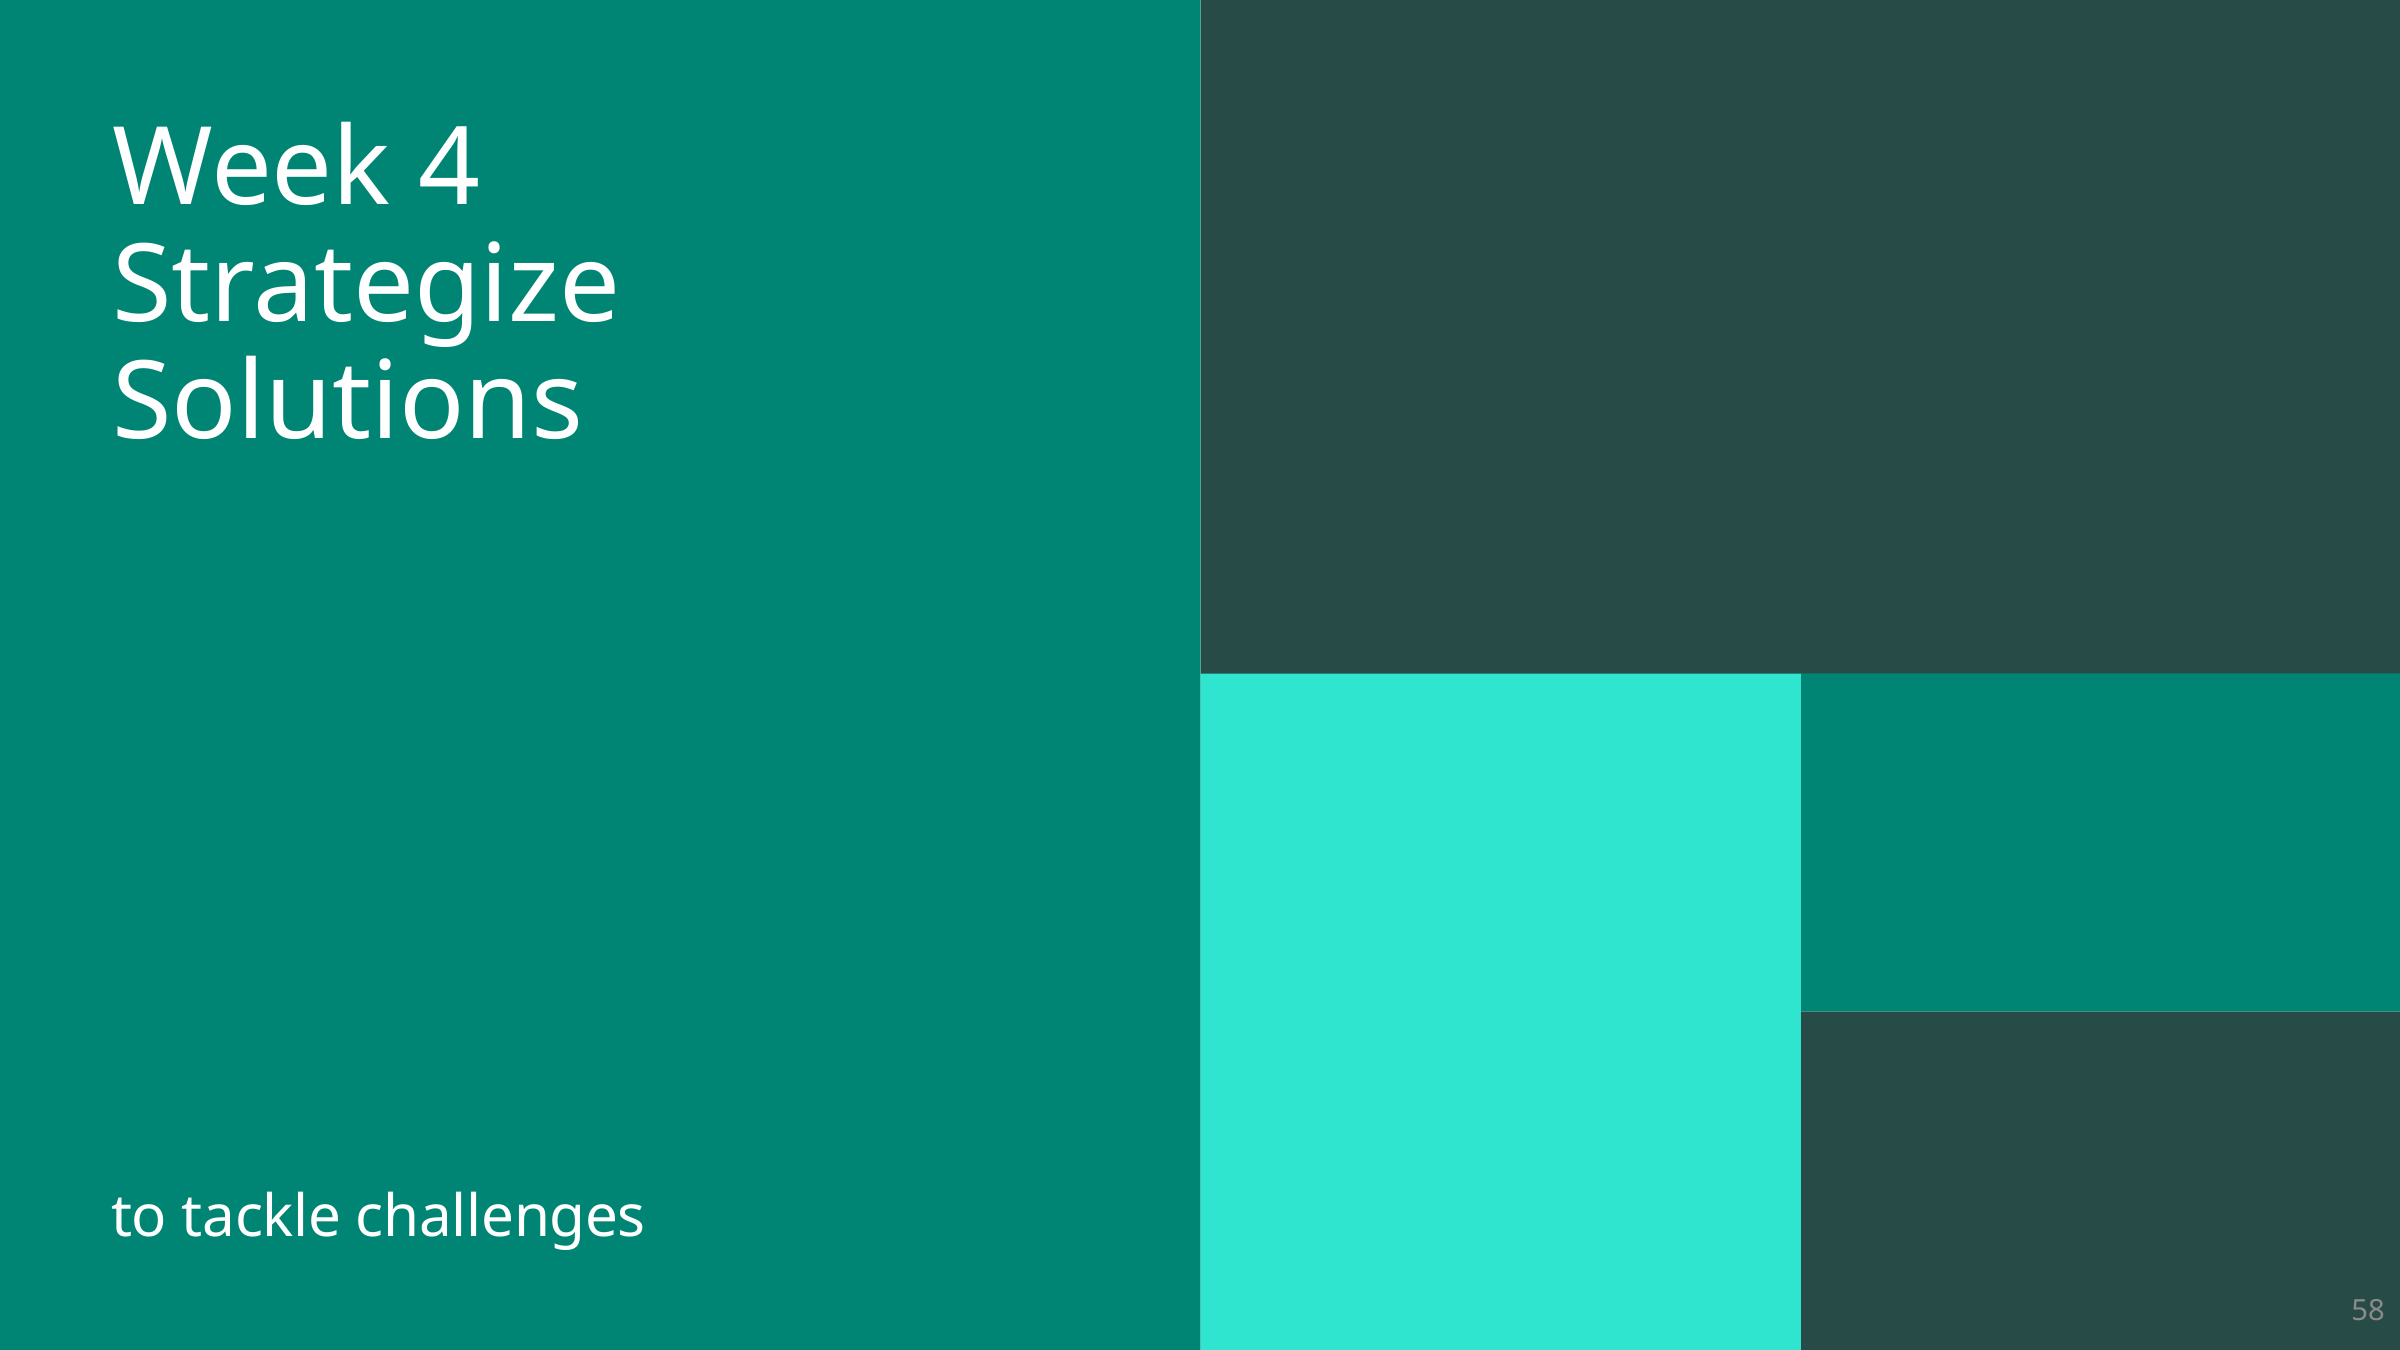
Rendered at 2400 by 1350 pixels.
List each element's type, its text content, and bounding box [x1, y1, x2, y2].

slide_number 58 [1860, 1275, 2400, 1348]
list to tackle challenges [111, 1171, 1200, 1292]
title Week 4 Strategize Solutions [112, 111, 2183, 372]
